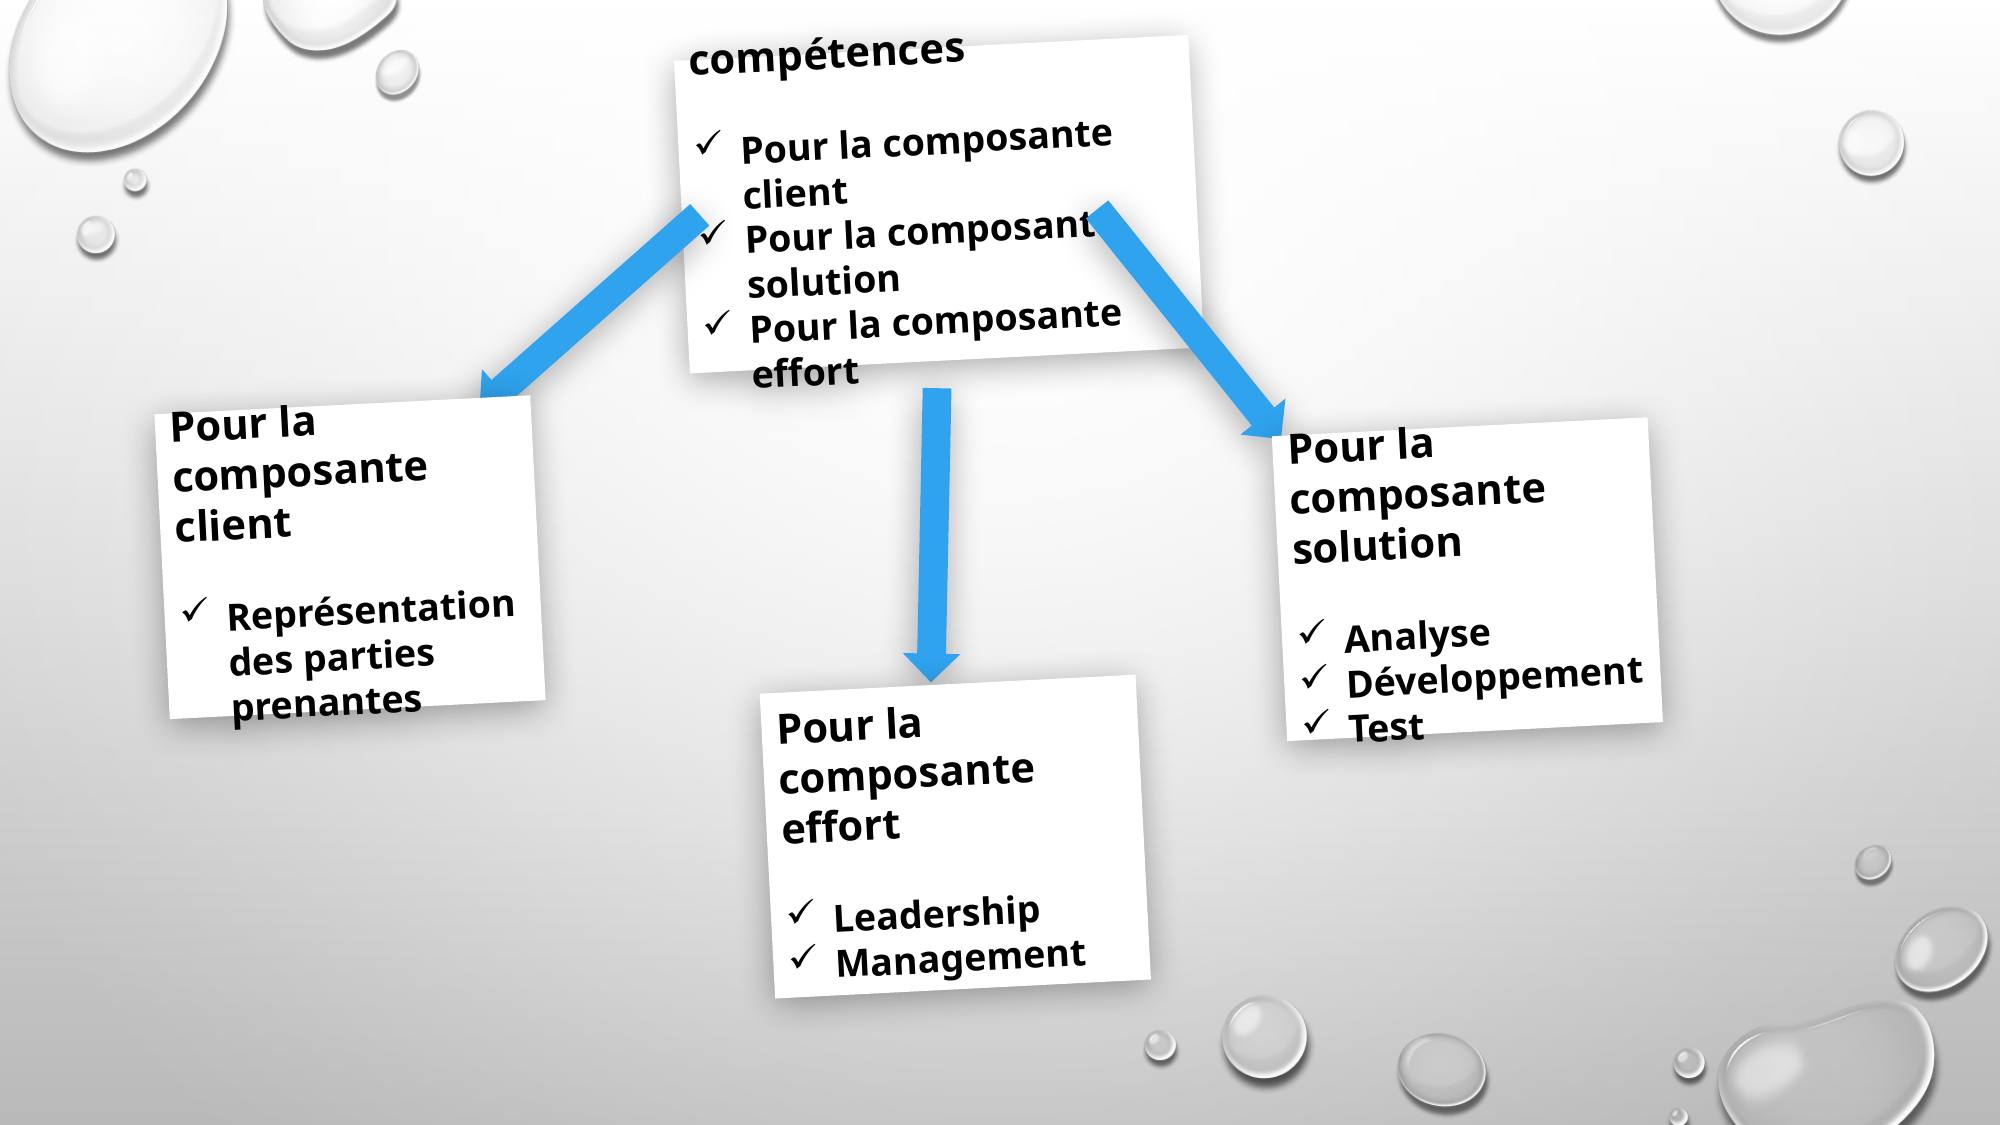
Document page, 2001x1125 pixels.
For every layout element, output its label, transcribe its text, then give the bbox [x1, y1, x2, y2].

text_box compétences Pour la composante client Pour la composante solution Pour la composante effort [672, 33, 1203, 375]
text_box [1084, 199, 1287, 438]
text_box Pour la composante effort Leadership Management [758, 673, 1153, 1000]
text_box [479, 203, 711, 386]
text_box Pour la composante solution Analyse Développement Test [1270, 415, 1665, 743]
text_box Pour la composante client Représentation des parties prenantes [153, 394, 547, 721]
text_box [901, 386, 962, 670]
picture [0, 0, 2000, 1125]
